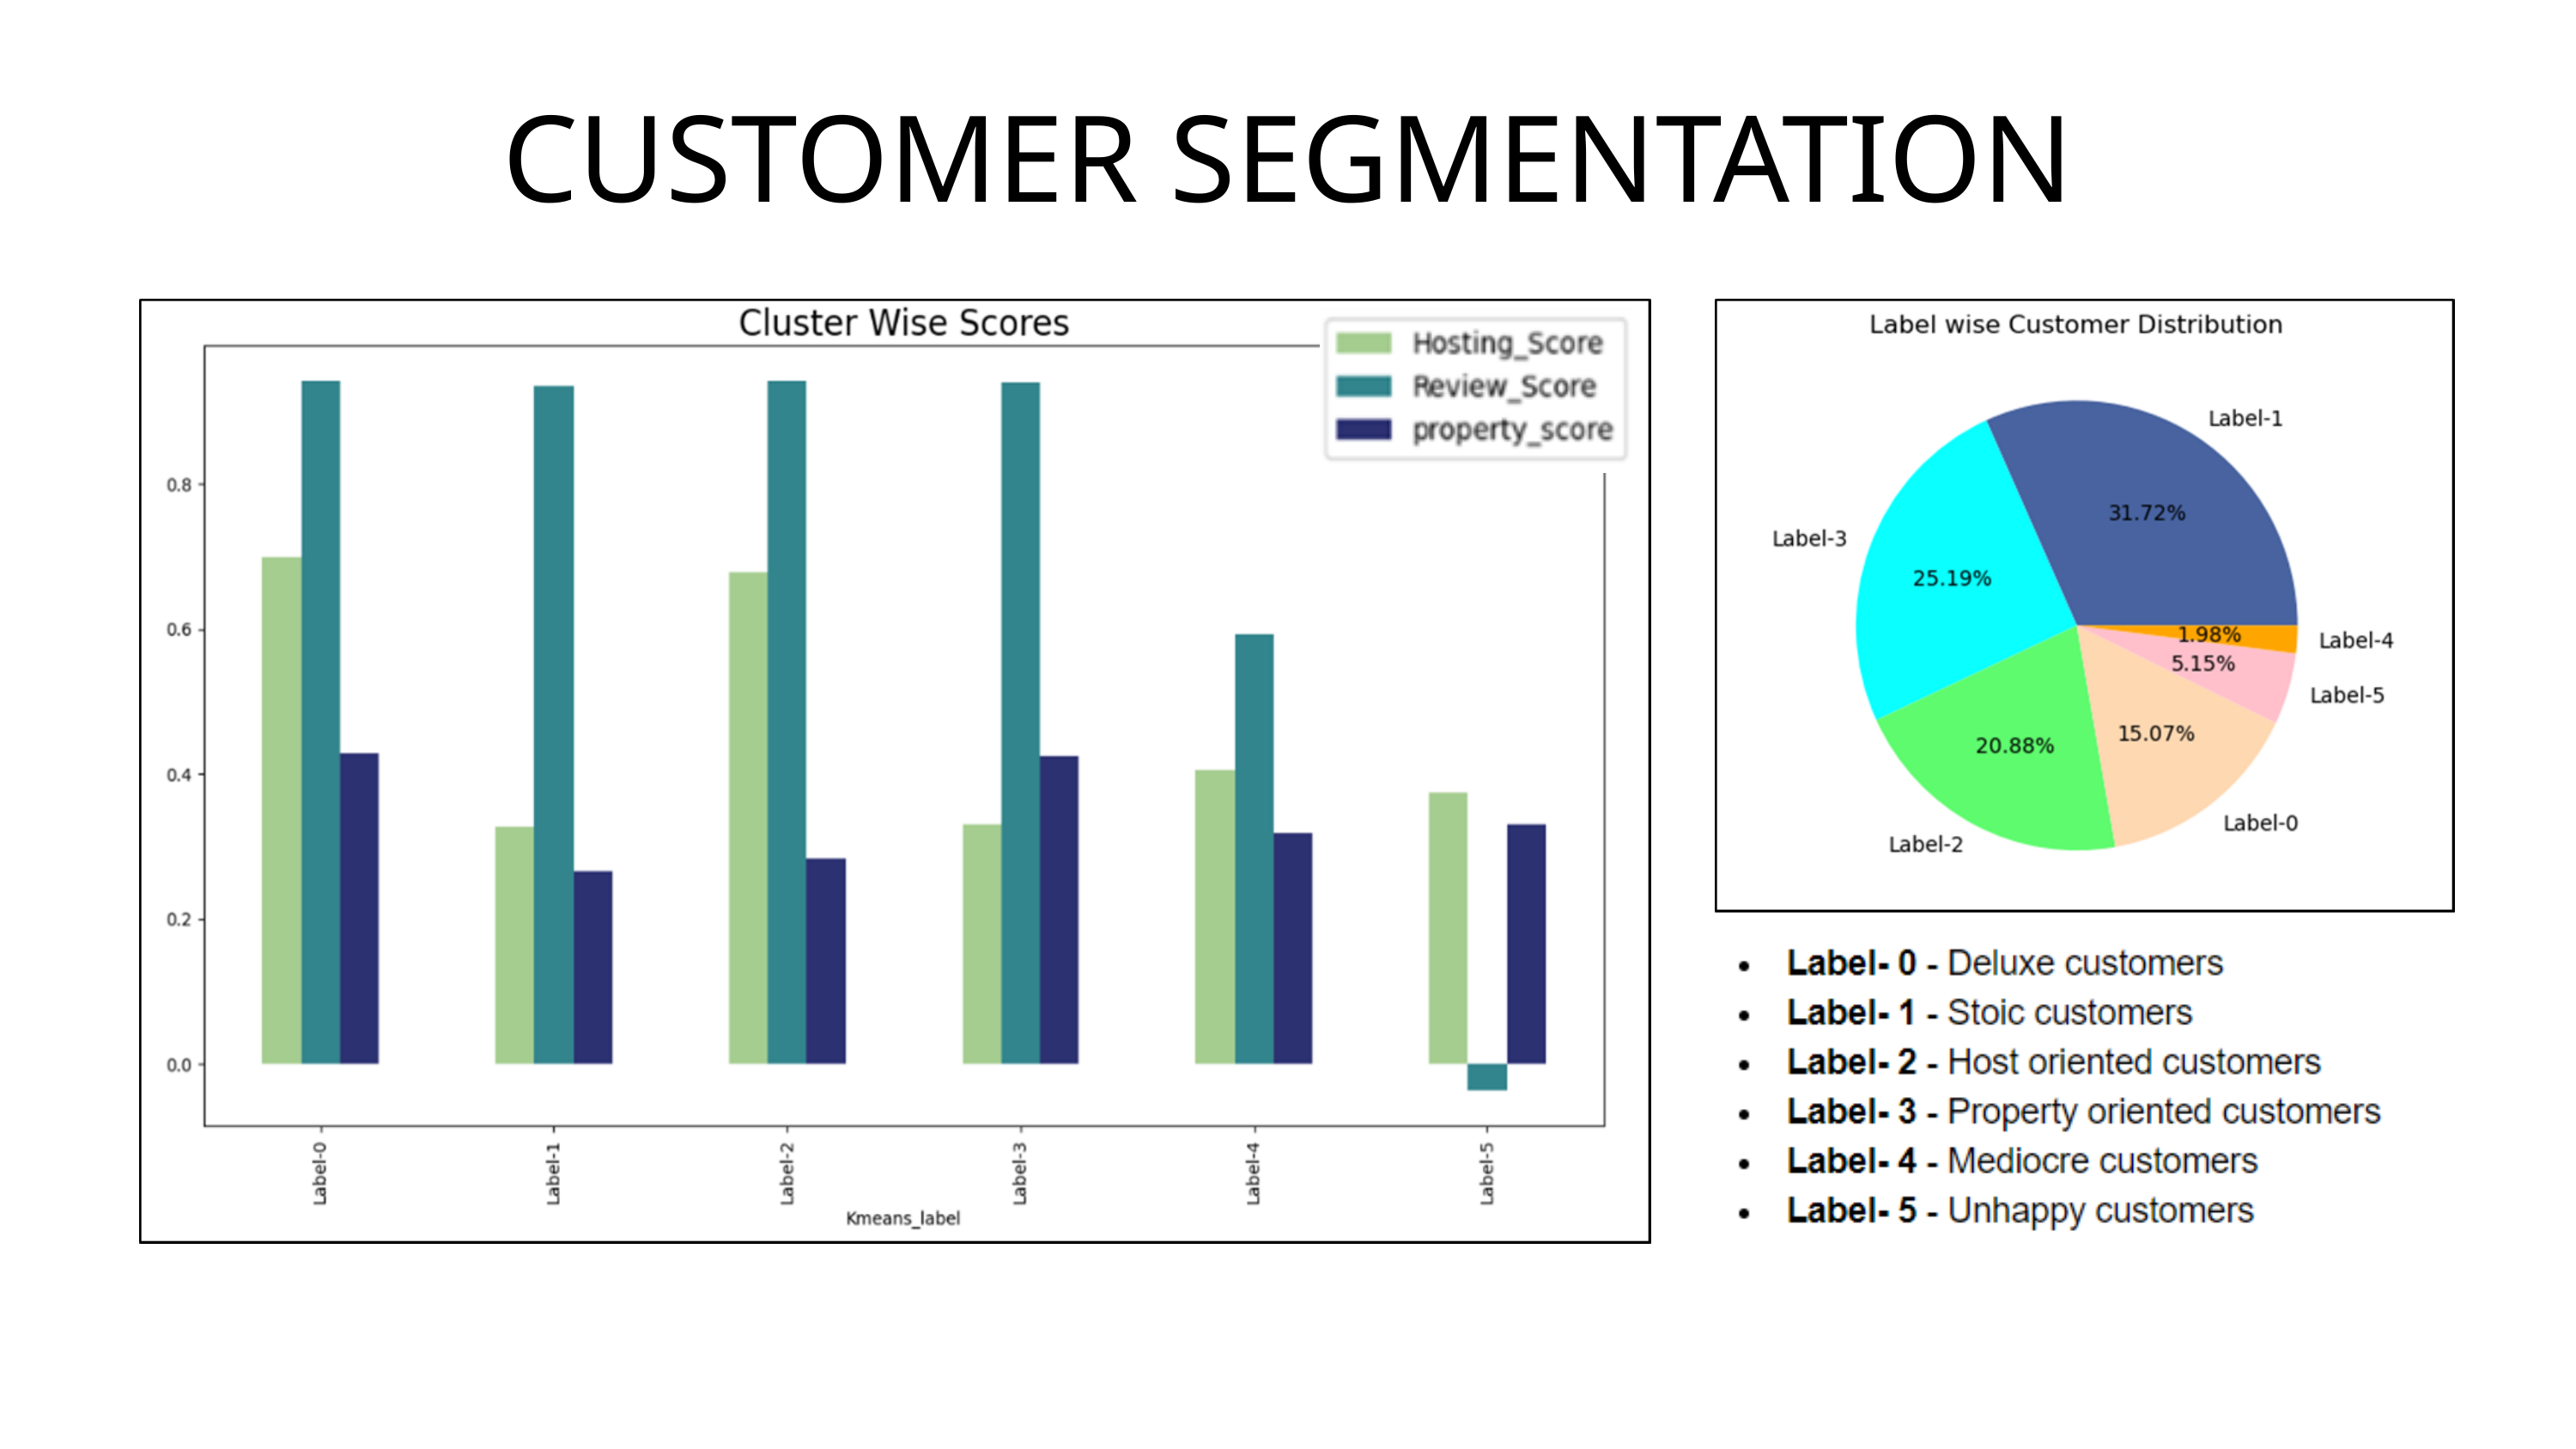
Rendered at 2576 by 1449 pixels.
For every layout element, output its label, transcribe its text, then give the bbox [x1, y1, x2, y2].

text_box CUSTOMER SEGMENTATION [487, 58, 2089, 227]
picture [1714, 299, 2455, 913]
picture [139, 299, 1651, 1245]
picture [1706, 920, 2405, 1251]
